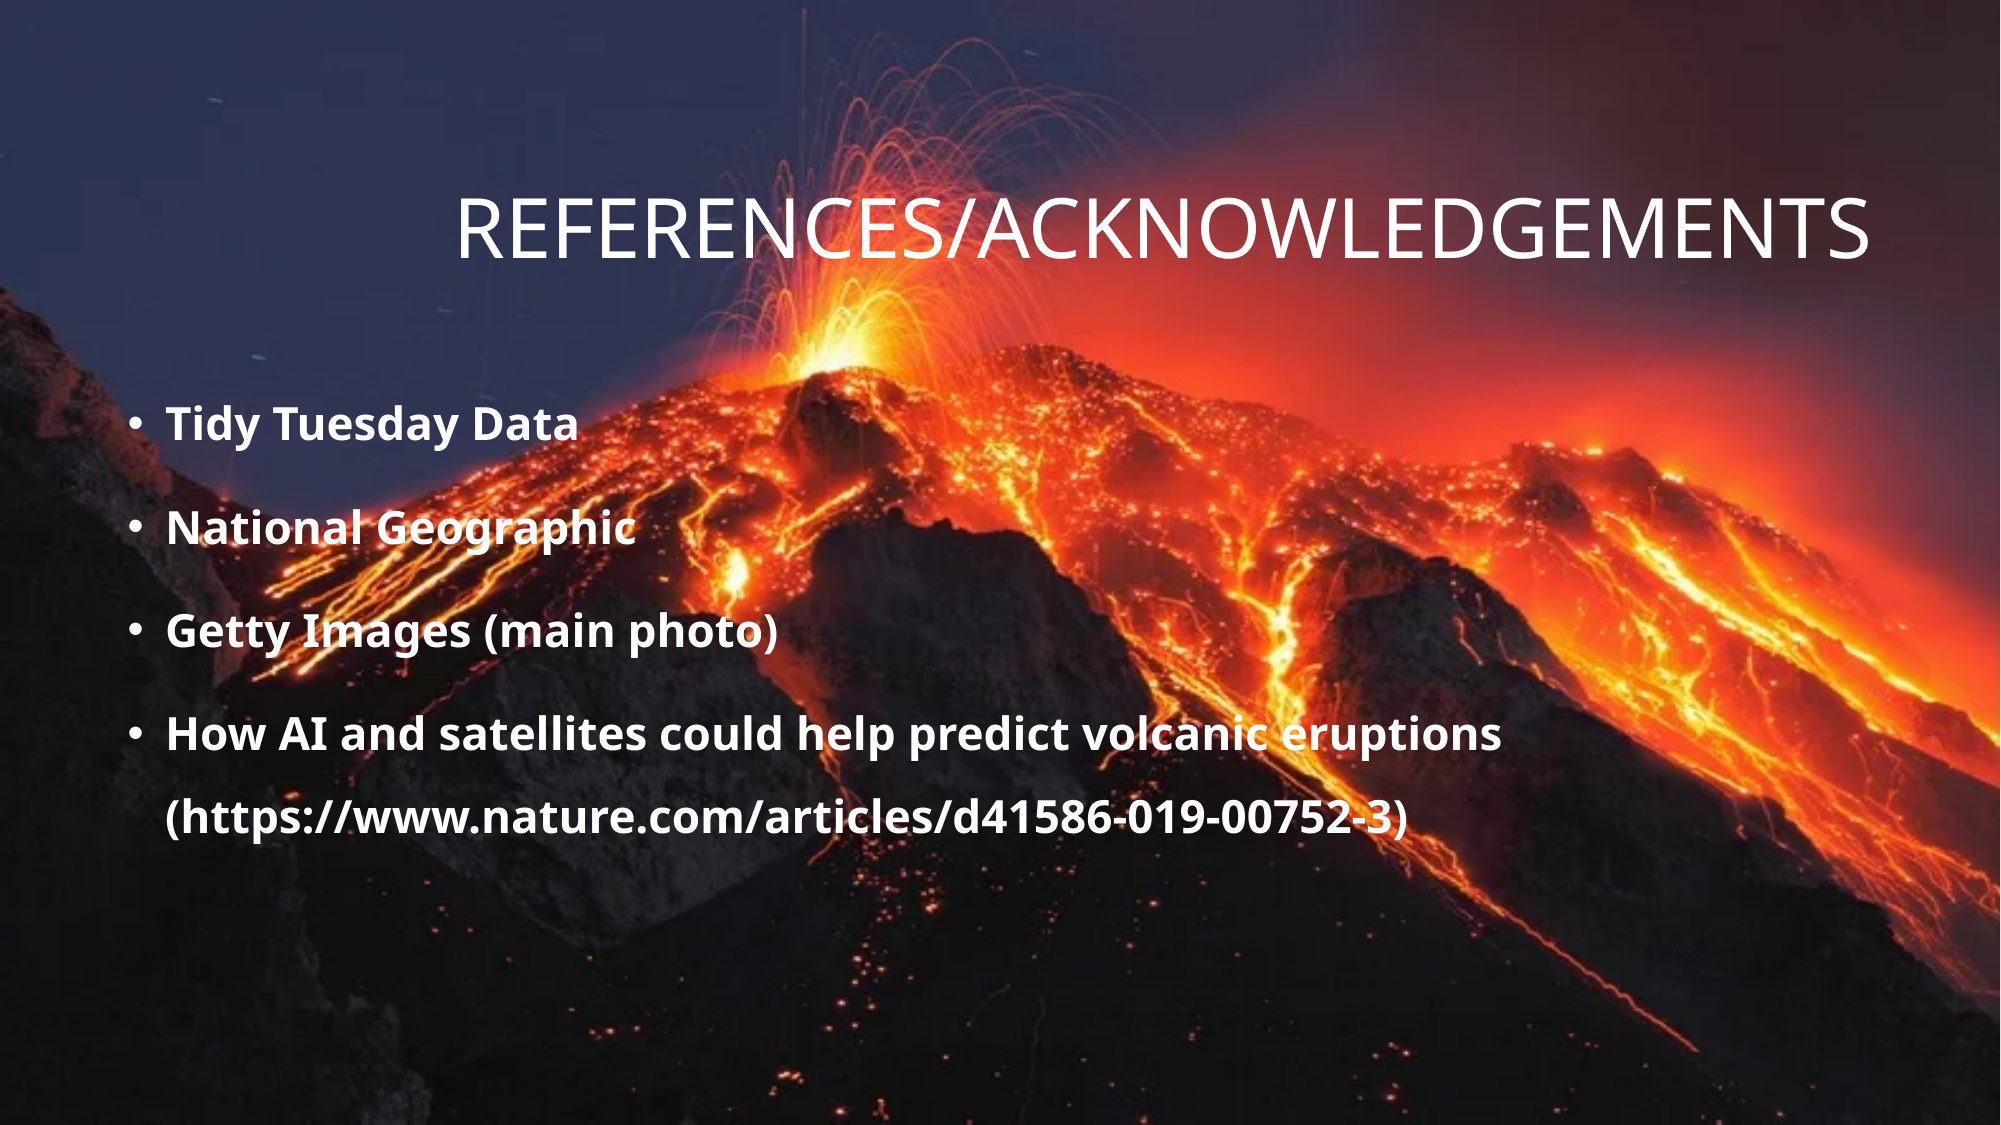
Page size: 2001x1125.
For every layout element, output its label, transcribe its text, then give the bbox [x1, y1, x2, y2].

picture [0, 0, 2001, 1125]
title References/Acknowledgements [380, 125, 1888, 338]
list Tidy Tuesday Data National Geographic Getty Images (main photo) How AI and satellites could help predict volcanic eruptions (https://www.nature.com/articles/d41586-019-00752-3) [112, 360, 1888, 1021]
